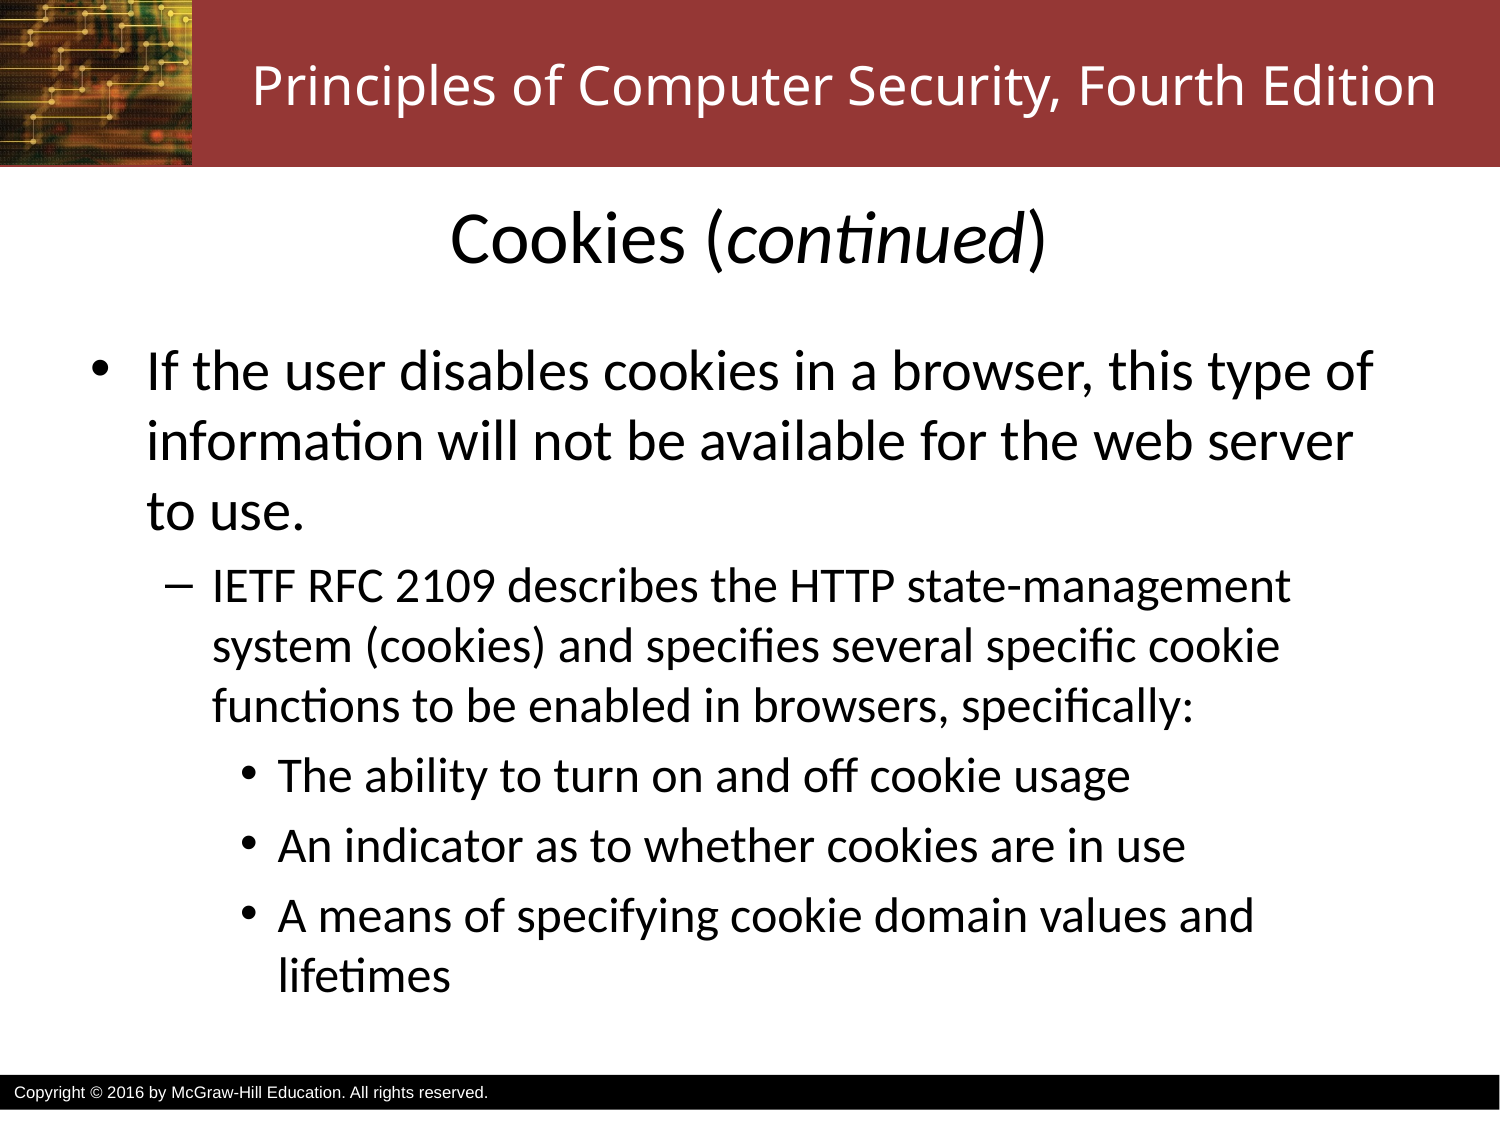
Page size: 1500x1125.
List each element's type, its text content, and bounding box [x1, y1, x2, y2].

list If the user disables cookies in a browser, this type of information will not be available for the web server to use. IETF RFC 2109 describes the HTTP state-management system (cookies) and specifies several specific cookie functions to be enabled in browsers, specifically: The ability to turn on and off cookie usage An indicator as to whether cookies are in use A means of specifying cookie domain values and lifetimes [75, 324, 1425, 1005]
picture [0, 0, 192, 165]
title Cookies (continued) [75, 181, 1425, 324]
